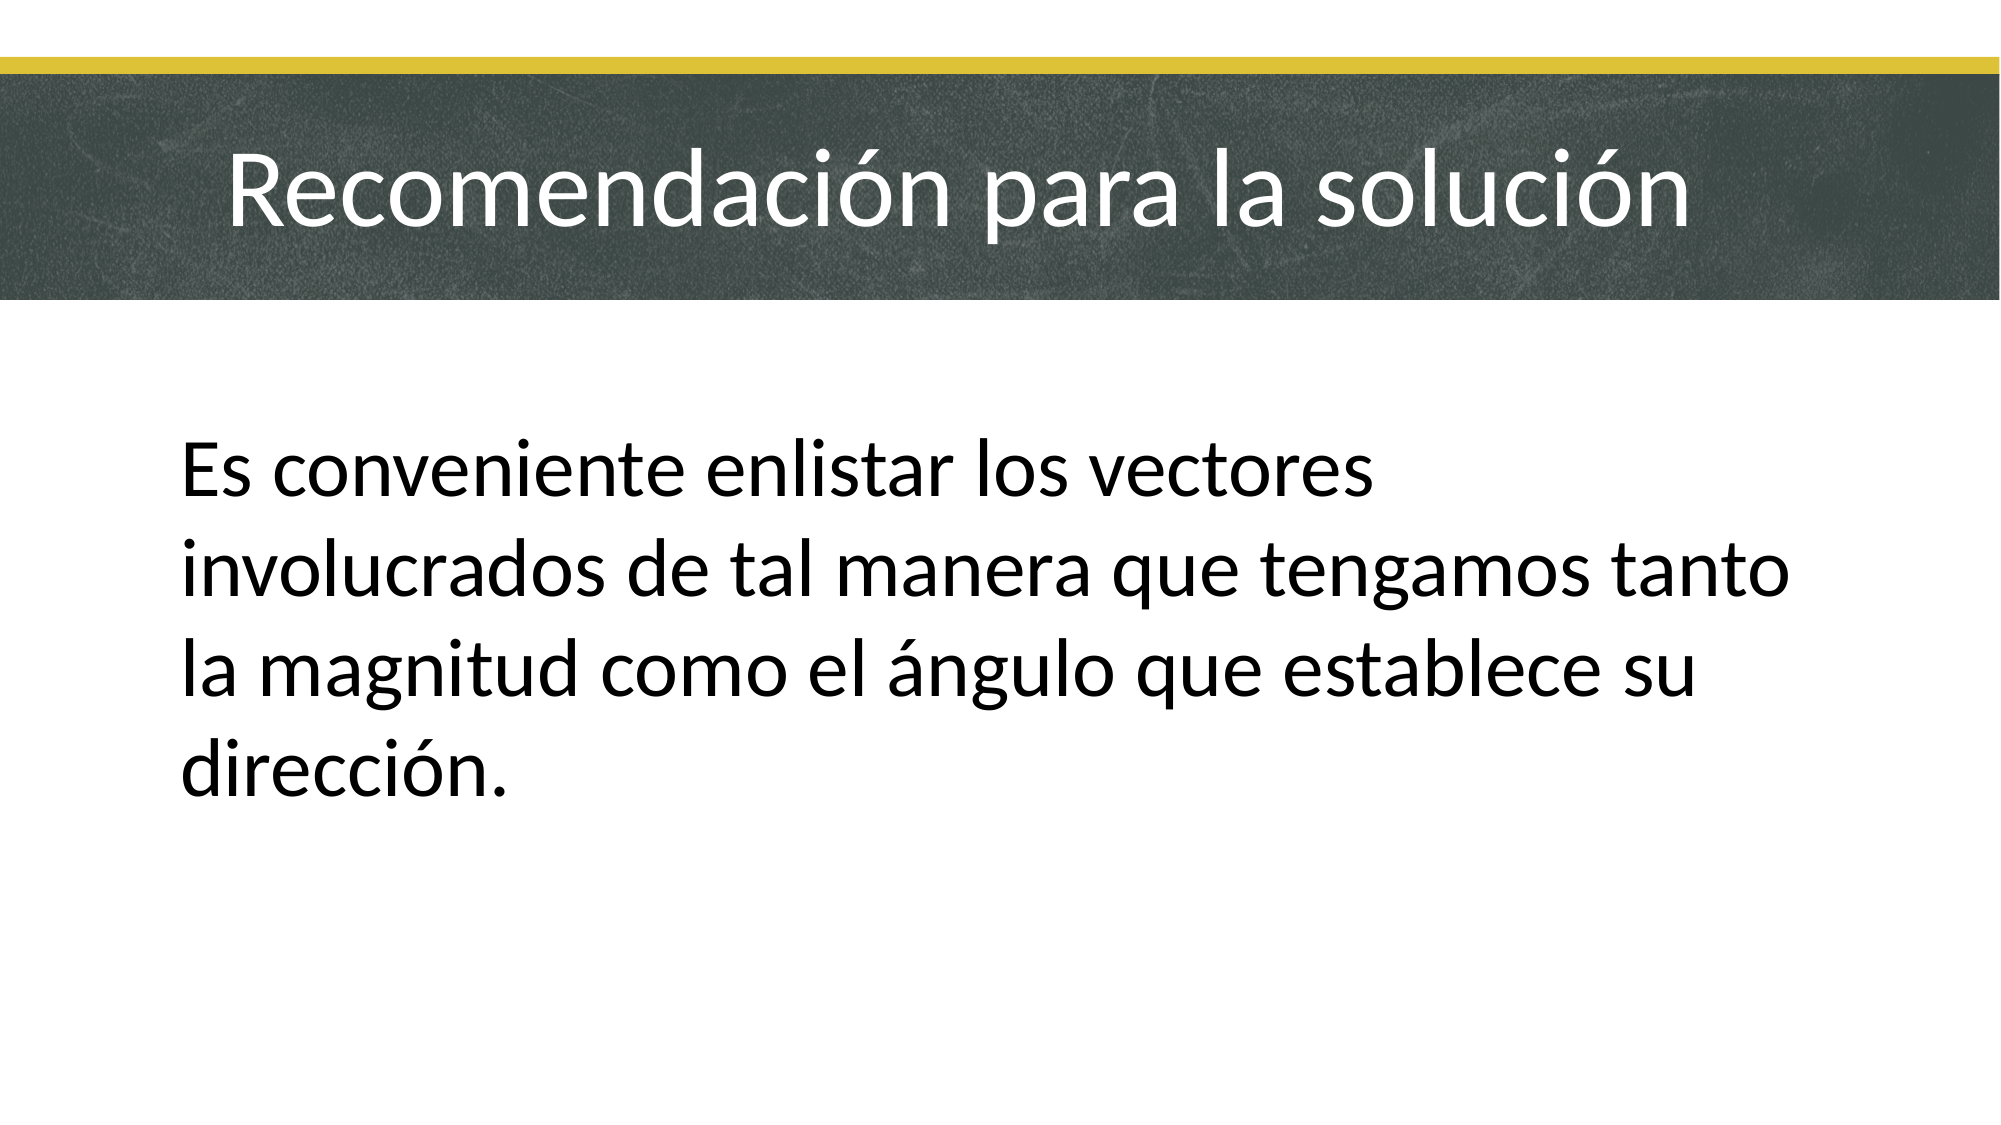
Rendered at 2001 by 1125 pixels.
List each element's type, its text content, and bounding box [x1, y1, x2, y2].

picture [0, 74, 2000, 300]
title Recomendación para la solución [210, 76, 1790, 300]
text_box Es conveniente enlistar los vectores involucrados de tal manera que tengamos tanto la magnitud como el ángulo que establece su dirección. [165, 405, 1834, 821]
